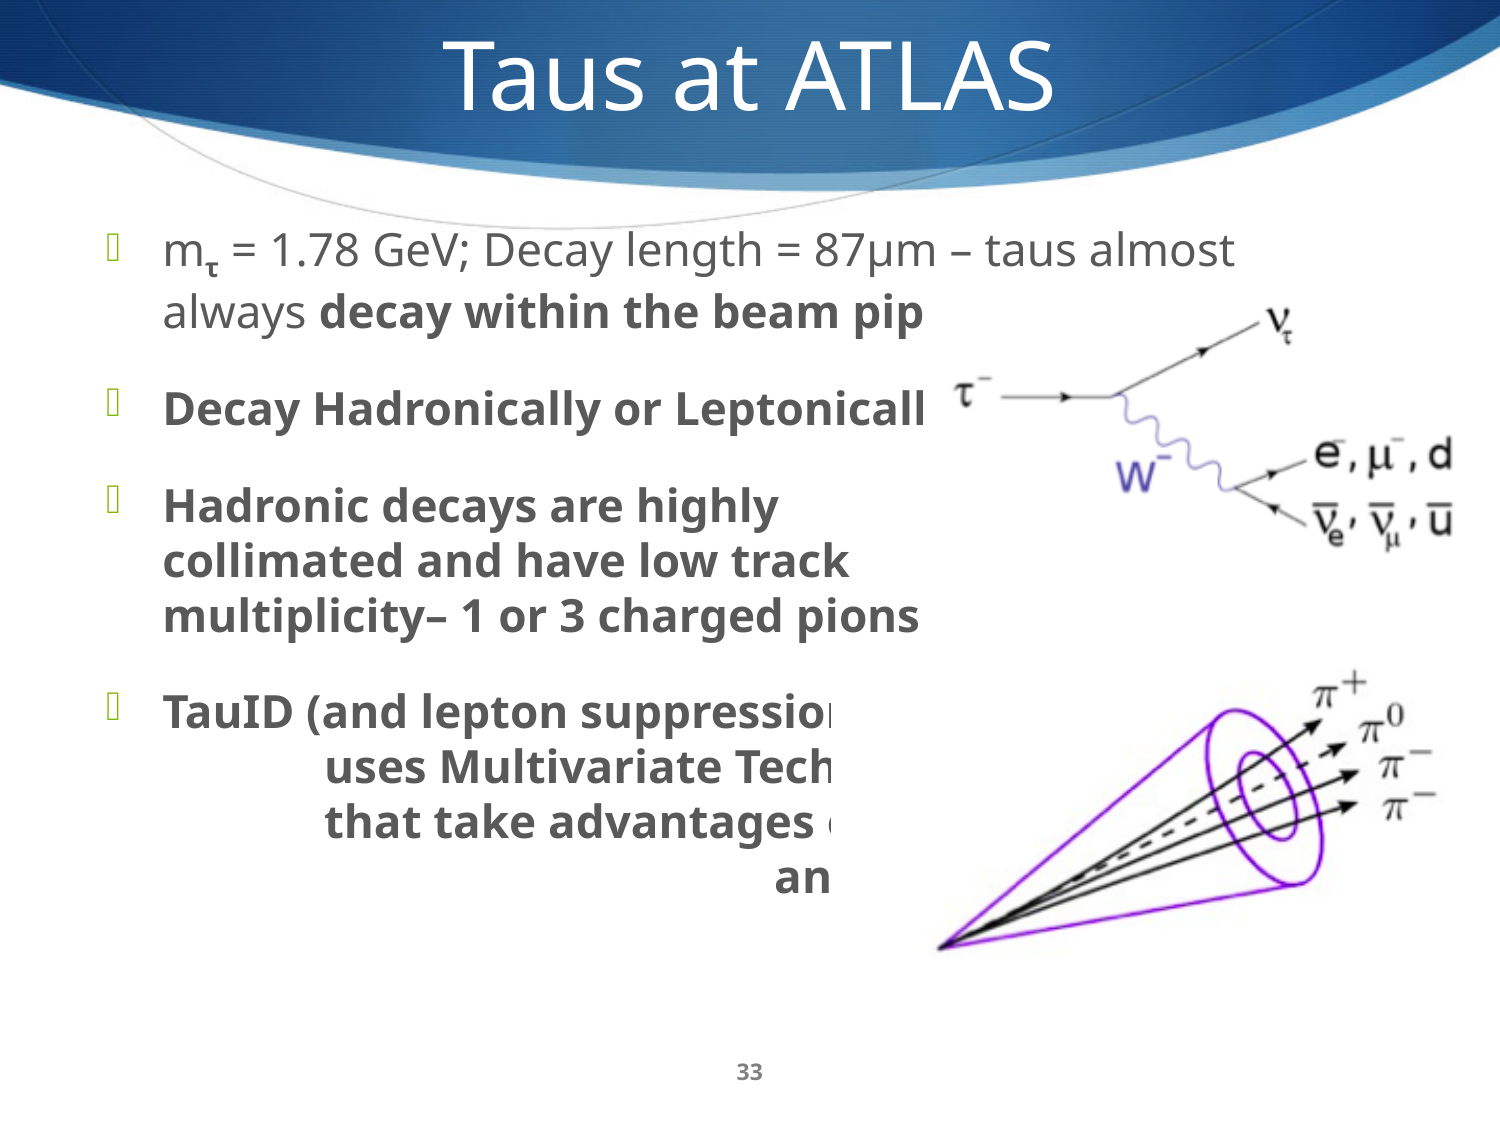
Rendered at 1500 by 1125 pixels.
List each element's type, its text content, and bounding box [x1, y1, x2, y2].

text_box mτ = 1.78 GeV; Decay length = 87μm – taus almost always decay within the beam pipe. Decay Hadronically or Leptonically Hadronic decays are highly collimated and have low track multiplicity– 1 or 3 charged pions TauID (and lepton suppression) uses Multivariate Techniques that take advantages of shower-shape and track information [91, 212, 1349, 826]
text_box Taus at ATLAS [74, 6, 1425, 195]
slide_number 33 [706, 1042, 794, 1103]
picture [0, 0, 1500, 1125]
